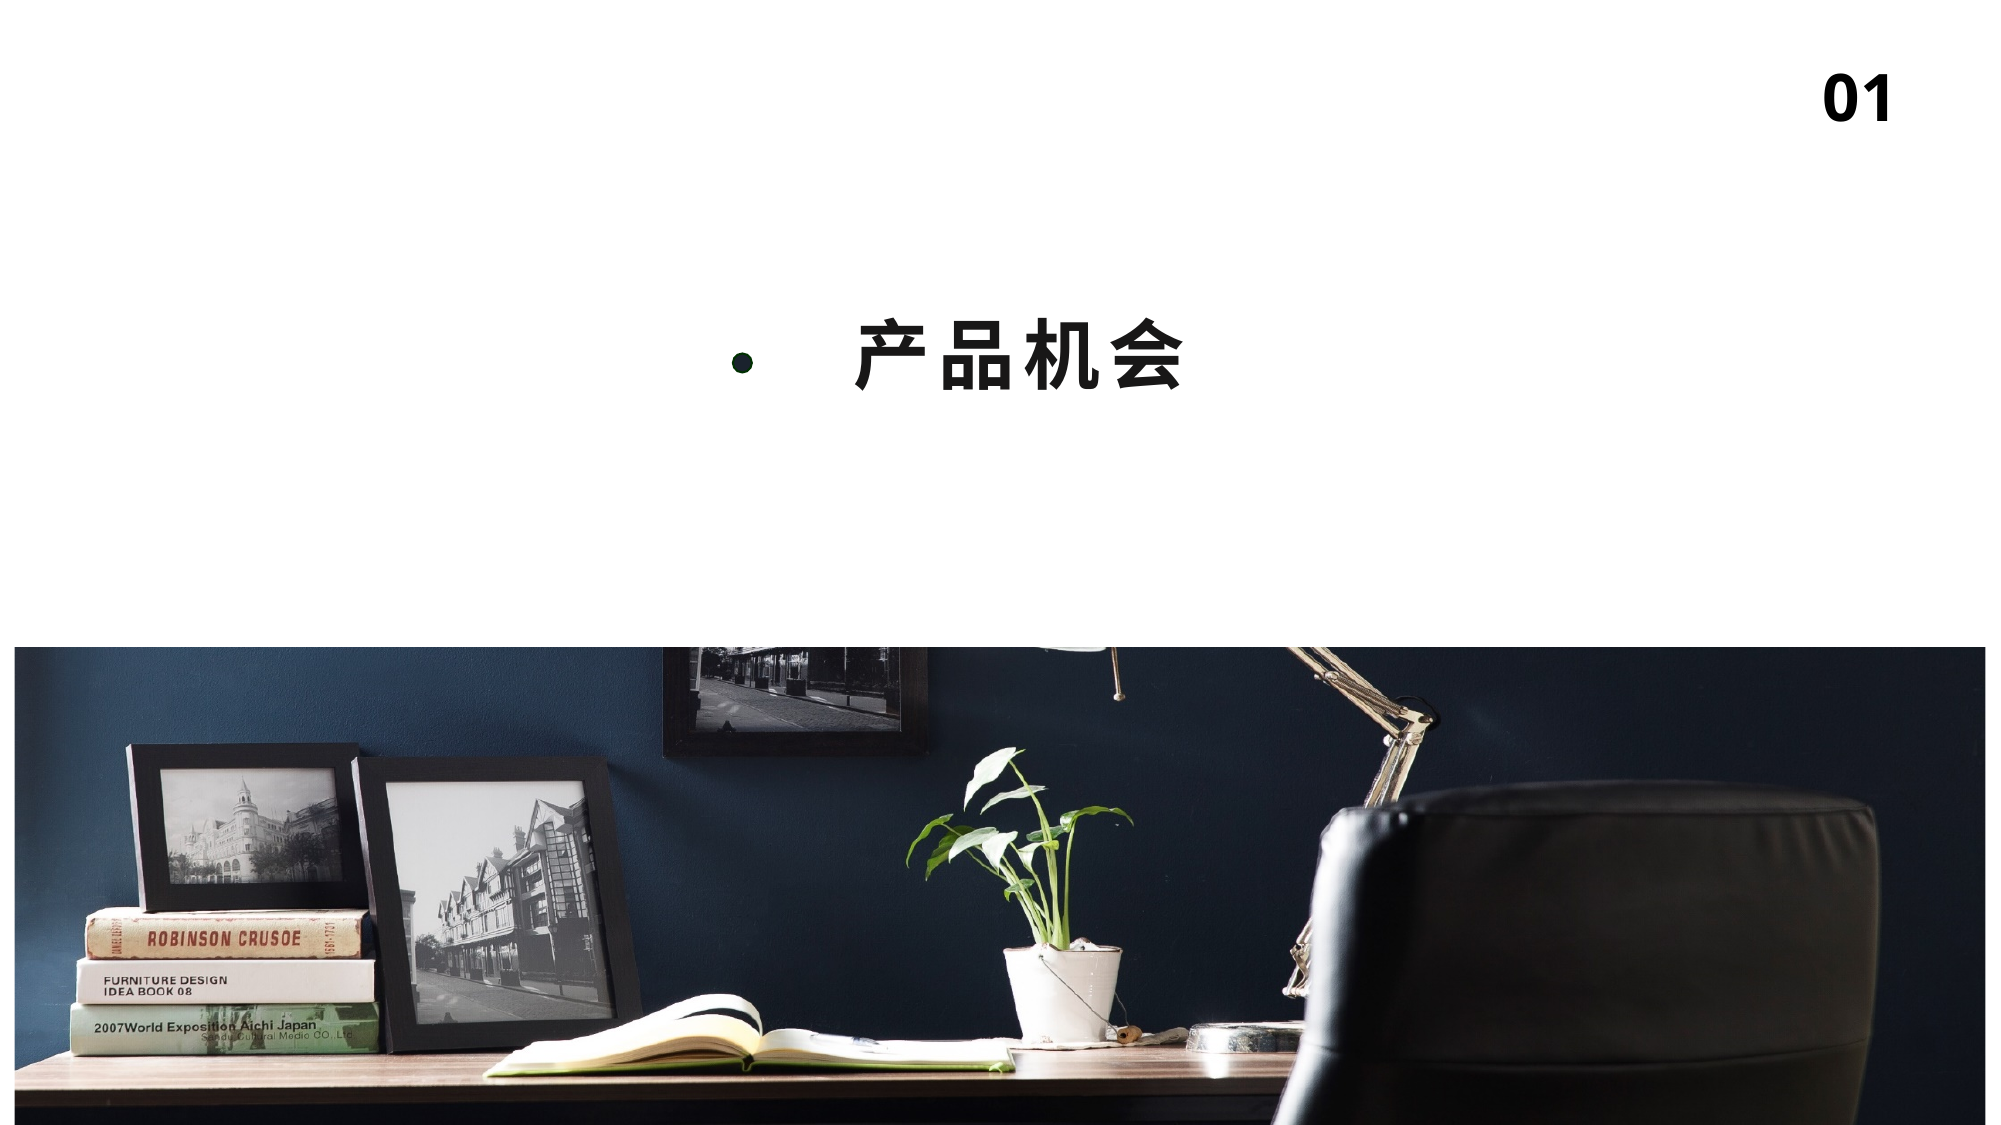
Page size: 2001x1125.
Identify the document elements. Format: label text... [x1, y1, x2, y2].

text_box 产品机会 [751, 299, 1288, 407]
text_box 01 [1733, 33, 1988, 156]
text_box [731, 352, 753, 374]
picture [14, 647, 1986, 1125]
